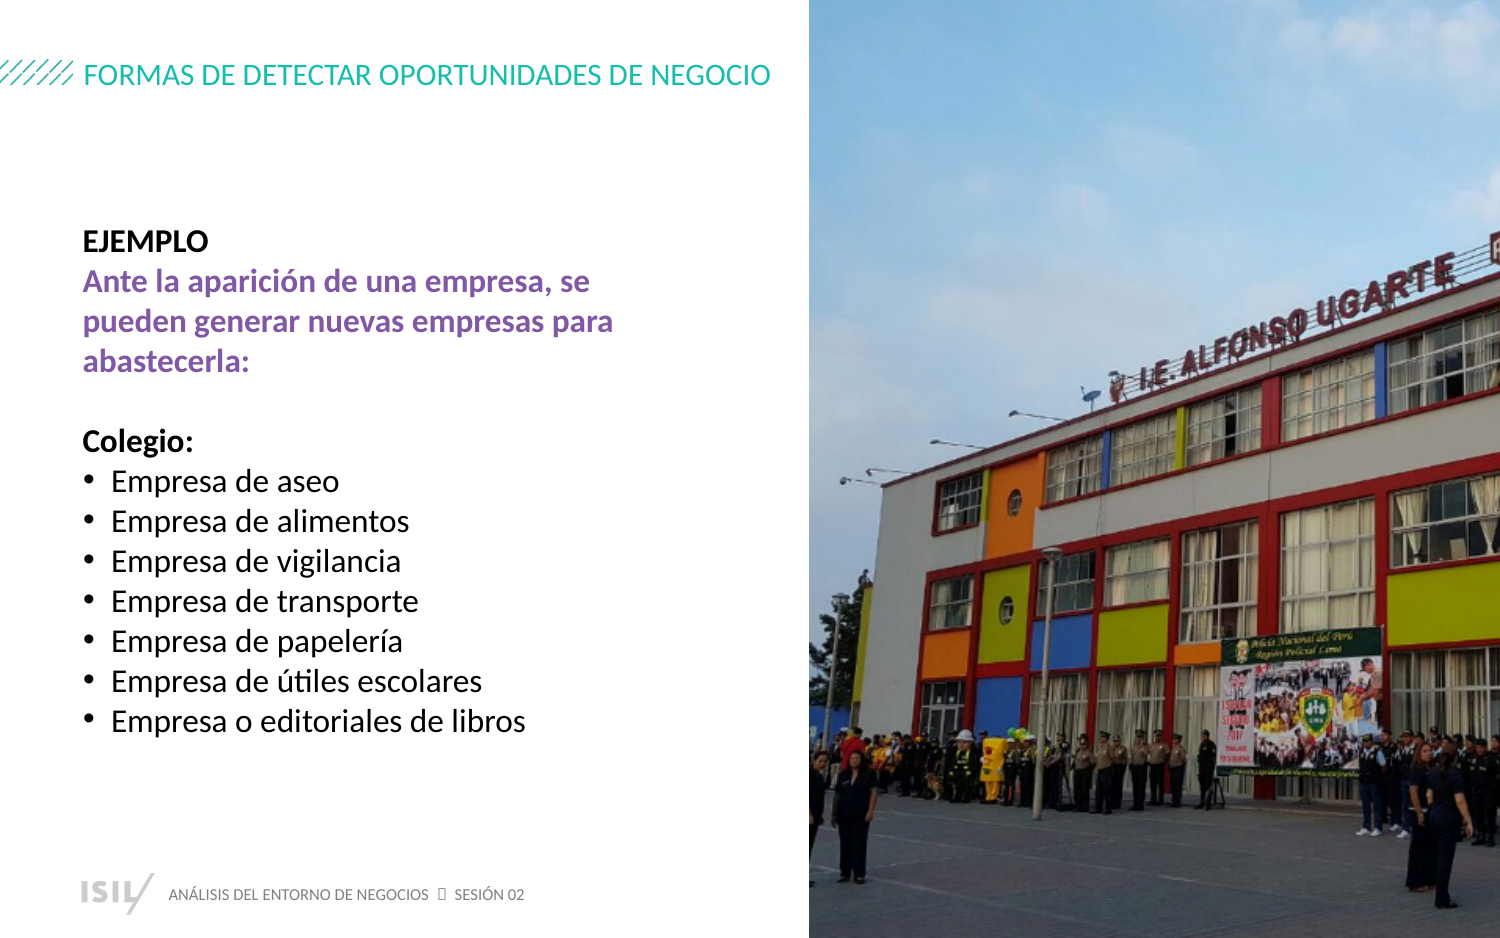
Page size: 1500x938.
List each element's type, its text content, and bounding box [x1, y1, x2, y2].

text_box EJEMPLO Ante la aparición de una empresa, se pueden generar nuevas empresas para abastecerla: Colegio: Empresa de aseo Empresa de alimentos Empresa de vigilancia Empresa de transporte Empresa de papelería Empresa de útiles escolares Empresa o editoriales de libros [82, 219, 693, 739]
picture [808, 0, 1500, 938]
picture [0, 59, 74, 86]
text_box FORMAS DE DETECTAR OPORTUNIDADES DE NEGOCIO [83, 54, 803, 92]
